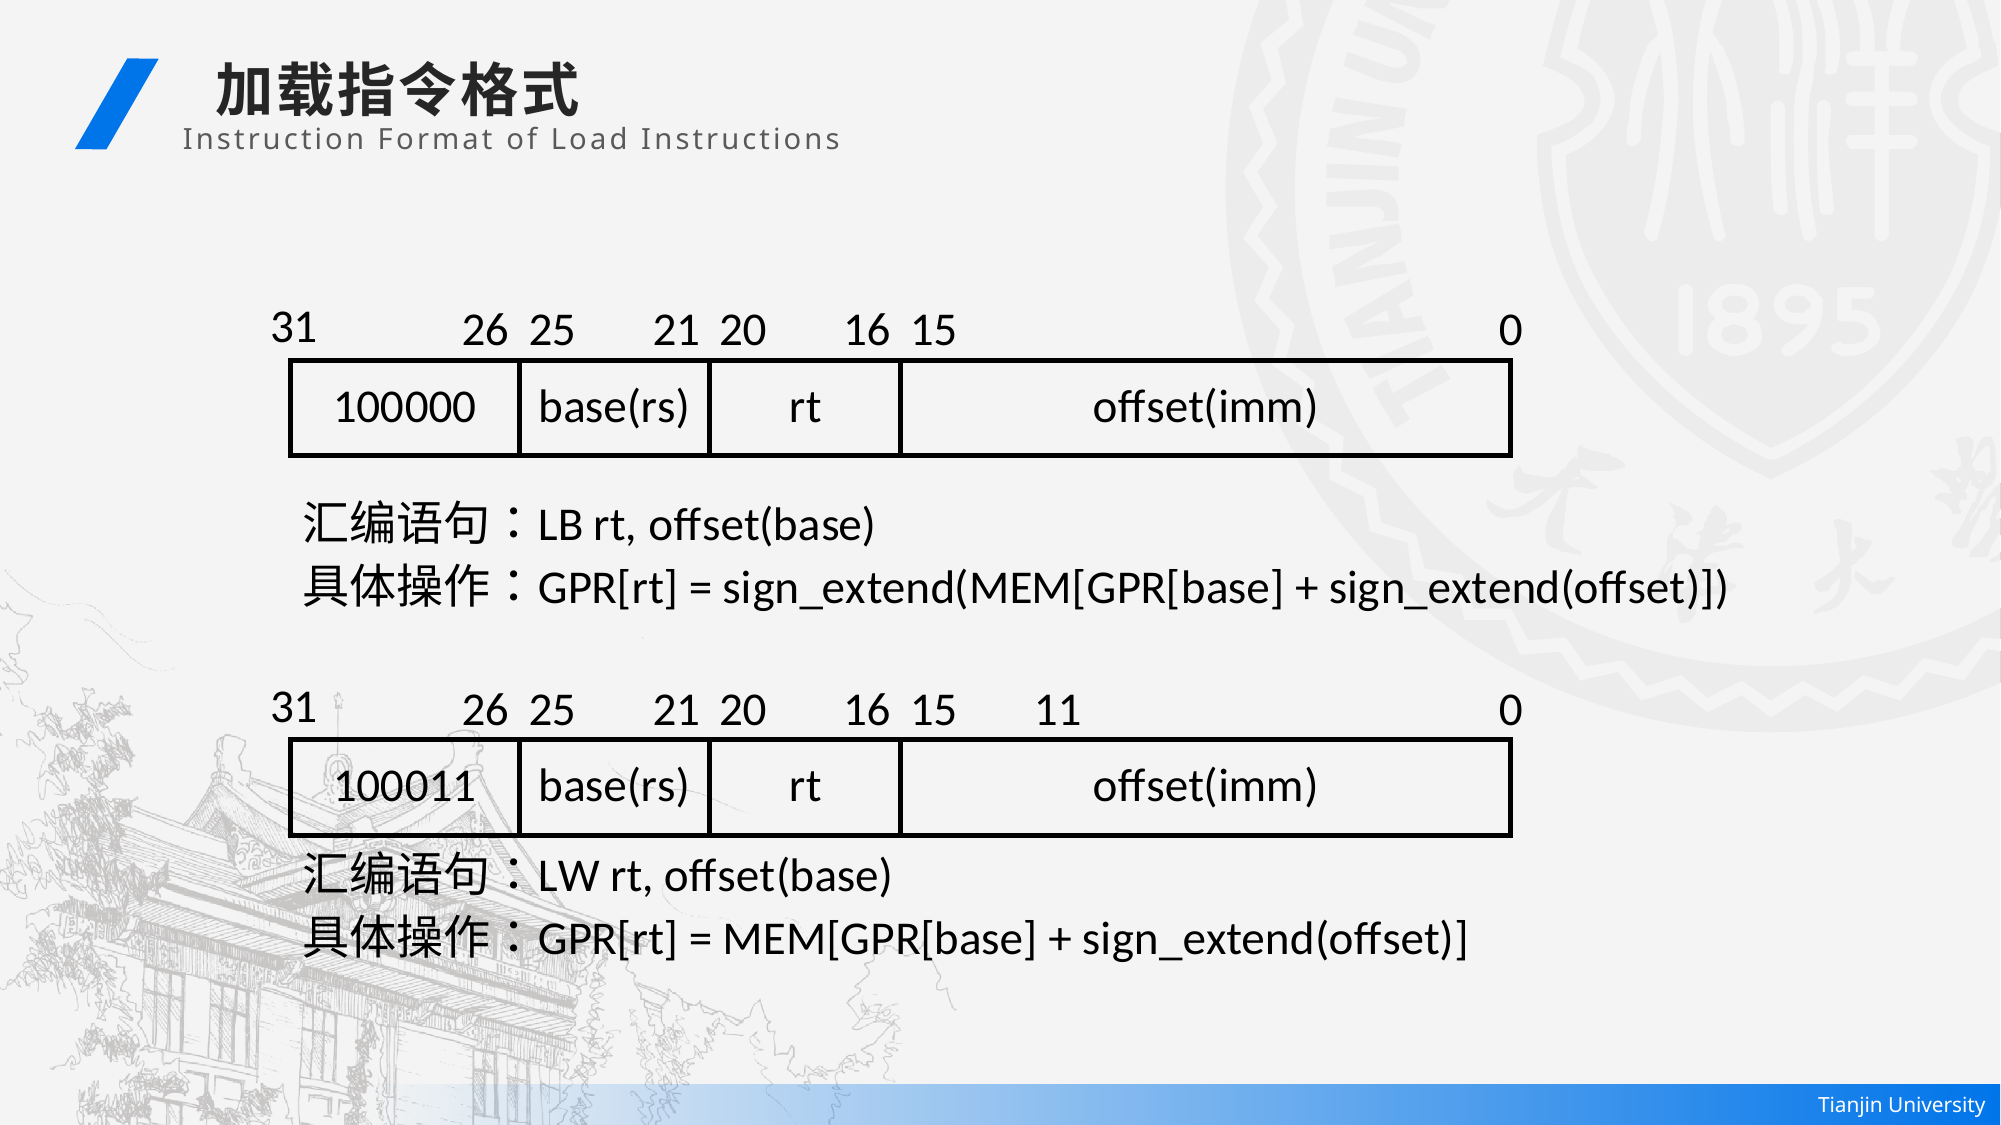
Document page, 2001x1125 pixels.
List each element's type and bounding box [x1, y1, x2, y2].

picture [242, 281, 1757, 992]
text_box [74, 116, 94, 150]
text_box [94, 45, 930, 203]
